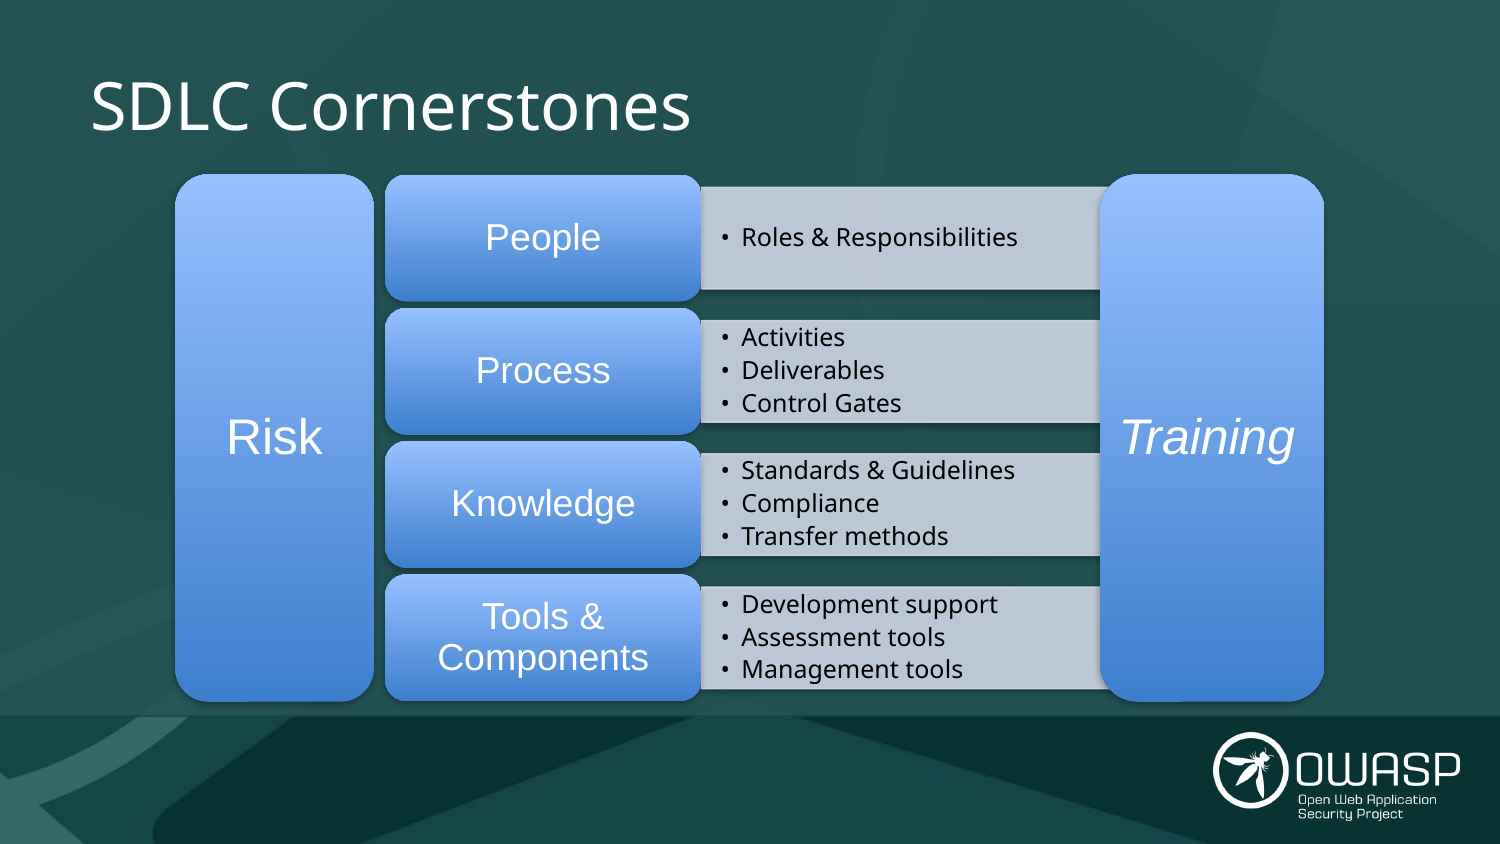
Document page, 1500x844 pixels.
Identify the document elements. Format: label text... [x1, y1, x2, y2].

picture [0, 717, 1500, 844]
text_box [175, 174, 374, 702]
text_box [1094, 174, 1325, 702]
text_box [384, 174, 1092, 702]
title SDLC Cornerstones [75, 33, 1425, 175]
